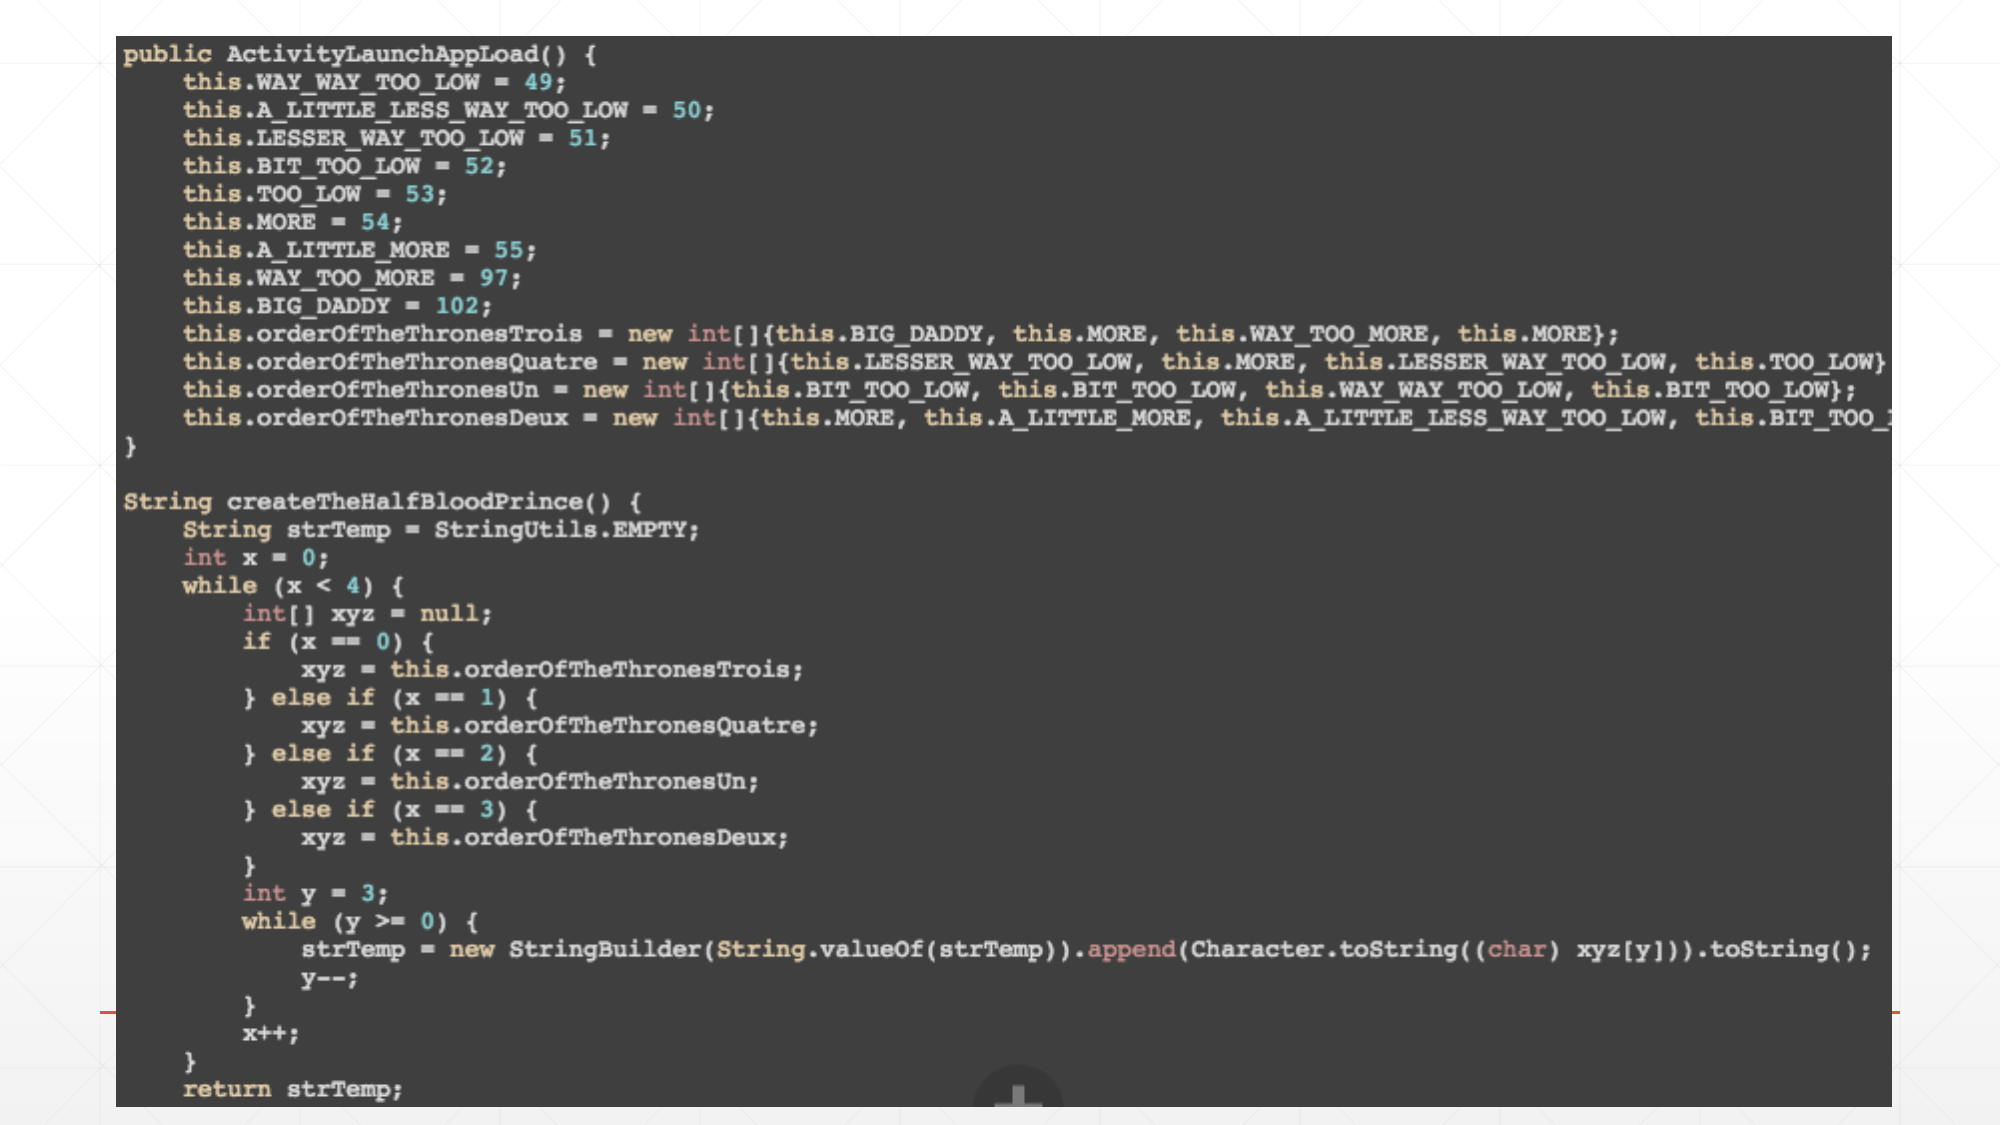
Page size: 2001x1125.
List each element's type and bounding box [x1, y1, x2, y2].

list [116, 36, 1892, 1107]
